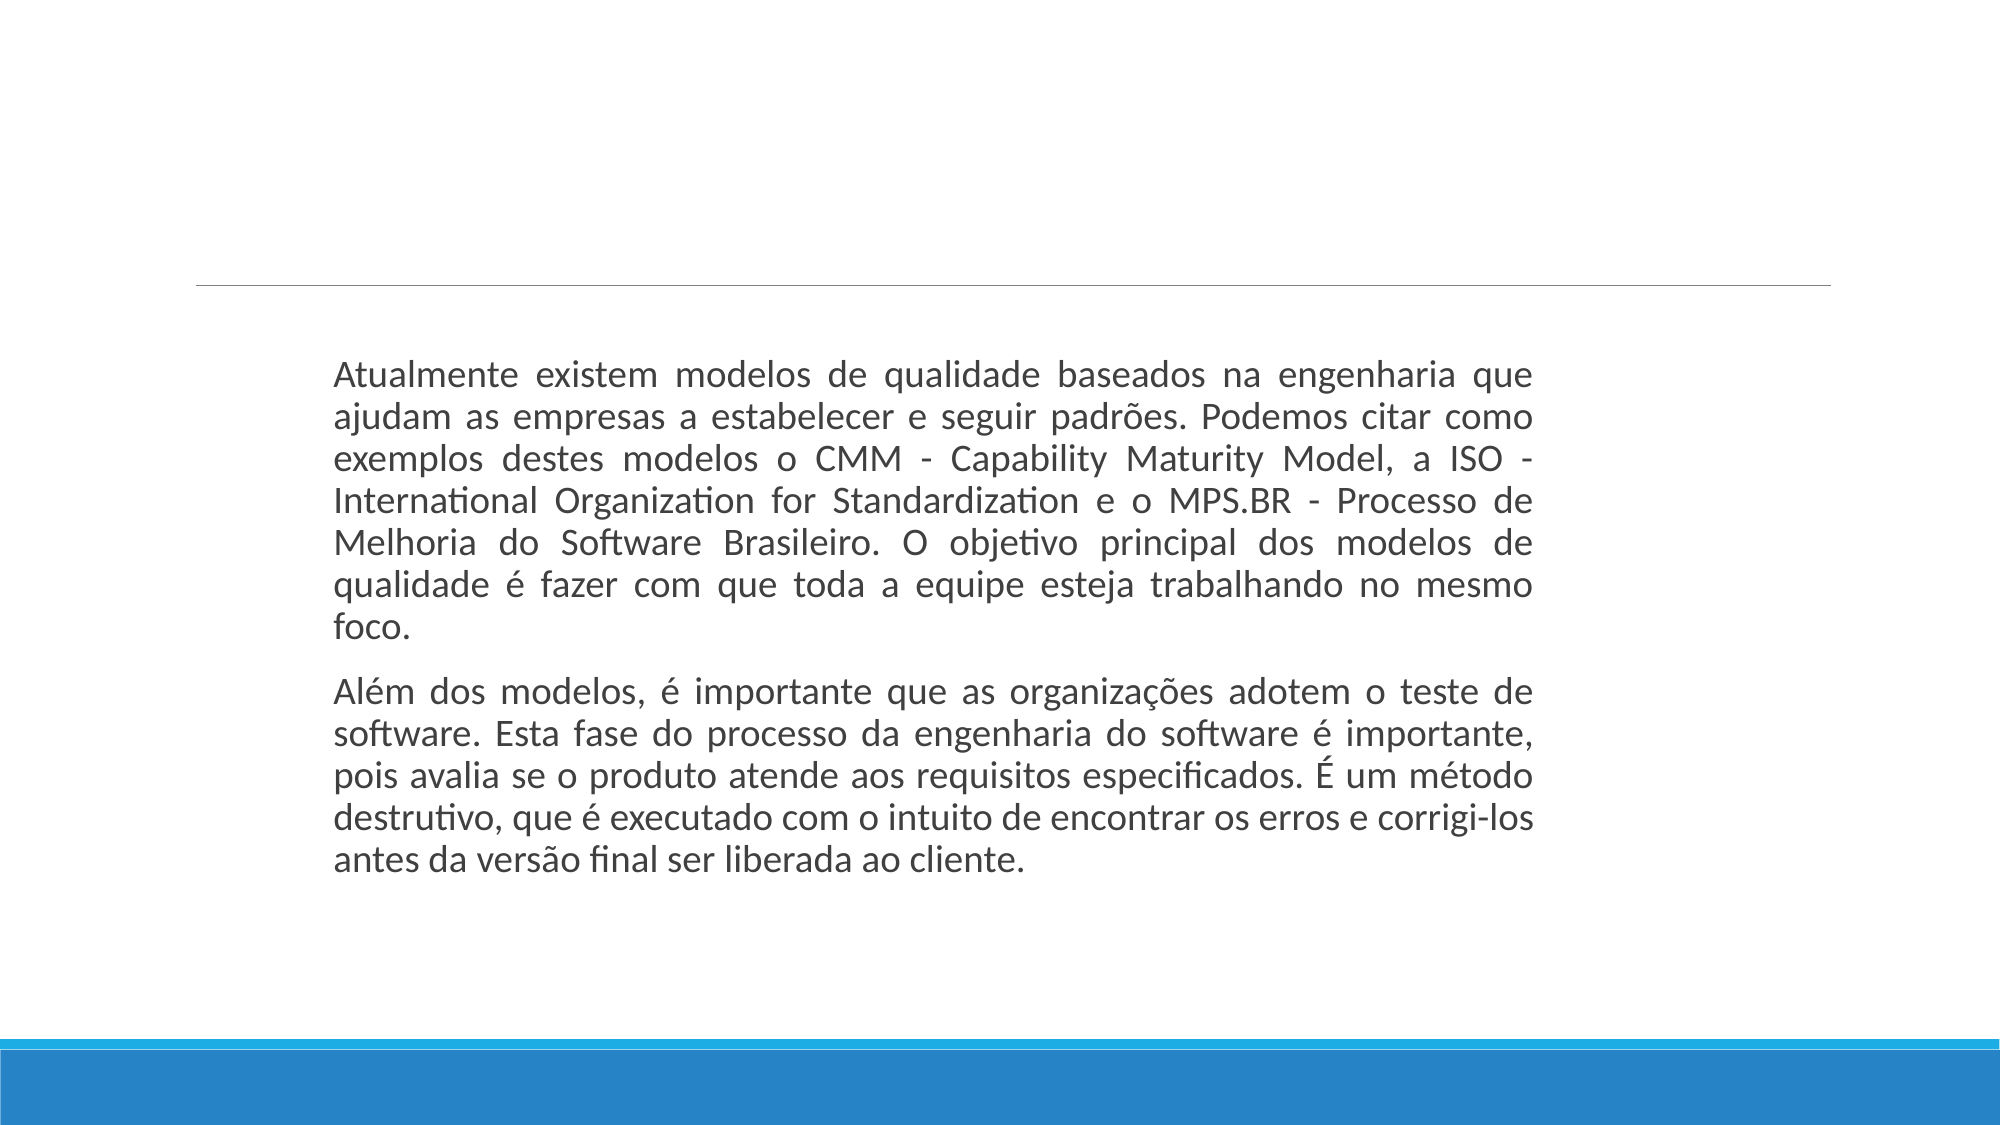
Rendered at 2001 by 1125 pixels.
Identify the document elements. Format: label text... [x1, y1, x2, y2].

list Atualmente existem modelos de qualidade baseados na engenharia que ajudam as empresas a estabelecer e seguir padrões. Podemos citar como exemplos destes modelos o CMM - Capability Maturity Model, a ISO - International Organization for Standardization e o MPS.BR - Processo de Melhoria do Software Brasileiro. O objetivo principal dos modelos de qualidade é fazer com que toda a equipe esteja trabalhando no mesmo foco. Além dos modelos, é importante que as organizações adotem o teste de software. Esta fase do processo da engenharia do software é importante, pois avalia se o produto atende aos requisitos especificados. É um método destrutivo, que é executado com o intuito de encontrar os erros e corrigi-los antes da versão final ser liberada ao cliente. [319, 346, 1535, 890]
